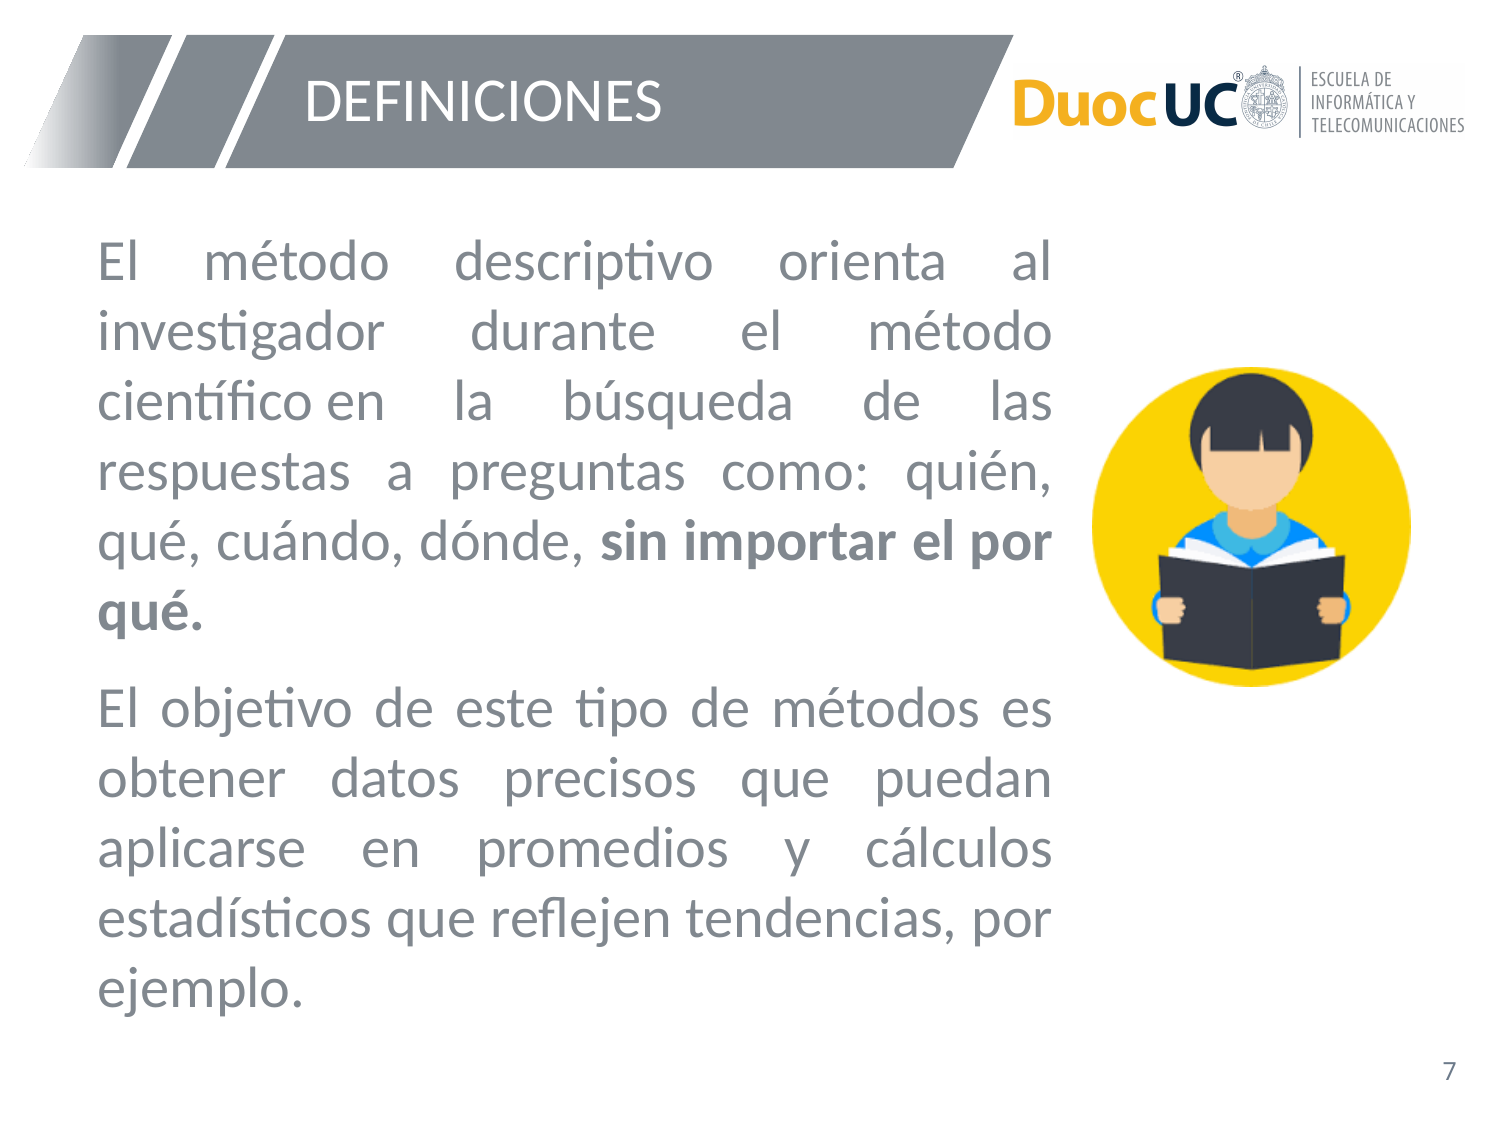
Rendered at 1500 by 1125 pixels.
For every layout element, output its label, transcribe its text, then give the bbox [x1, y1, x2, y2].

title DEFINICIONES [289, 34, 993, 169]
text_box El método descriptivo orienta al investigador durante el método científico en la búsqueda de las respuestas a preguntas como: quién, qué, cuándo, dónde, sin importar el por qué. El objetivo de este tipo de métodos es obtener datos precisos que puedan aplicarse en promedios y cálculos estadísticos que reflejen tendencias, por ejemplo. [82, 214, 1069, 961]
picture [1091, 367, 1412, 687]
picture [1013, 63, 1465, 140]
